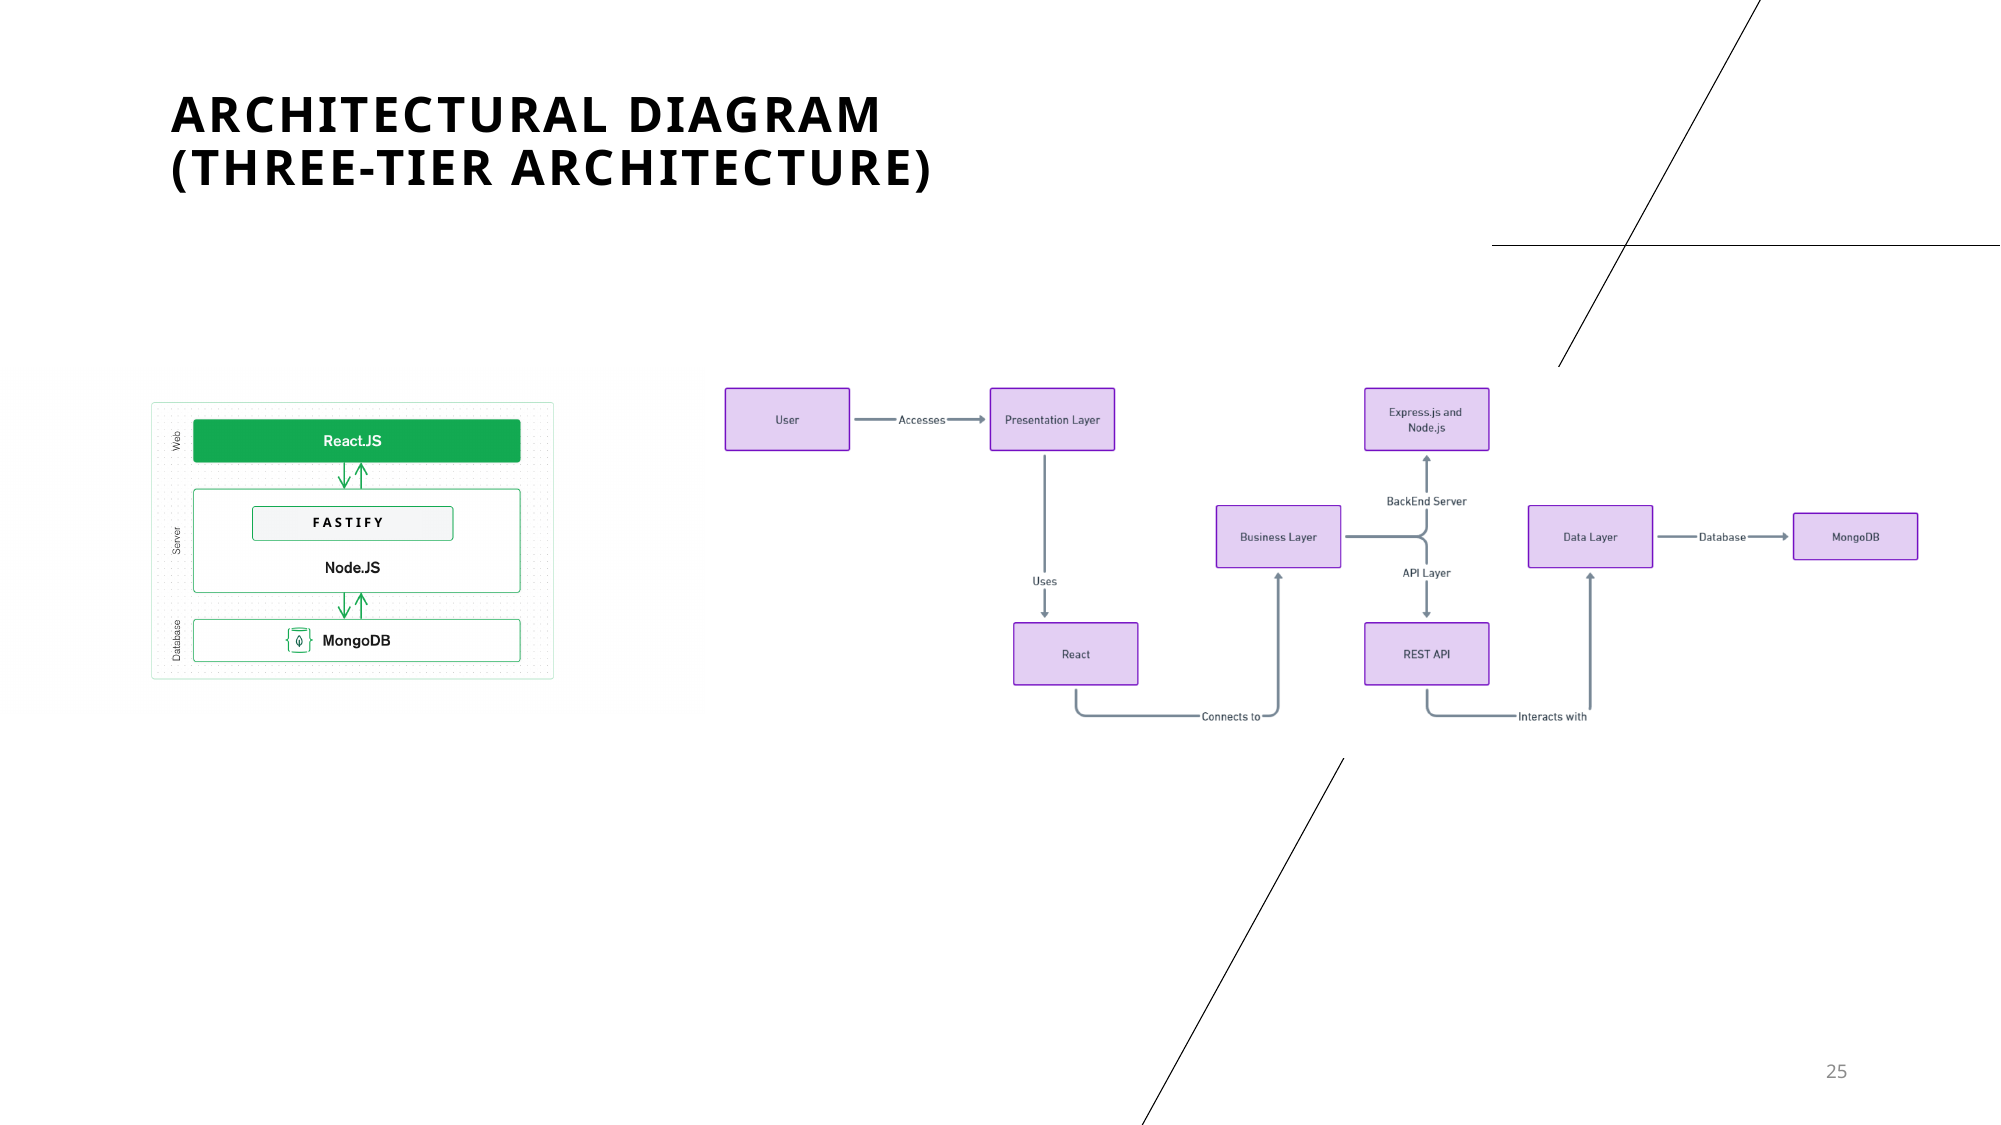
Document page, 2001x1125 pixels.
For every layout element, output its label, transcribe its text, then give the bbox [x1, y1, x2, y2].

picture [0, 367, 1939, 758]
slide_number 25 [1412, 1042, 1863, 1103]
title Architectural diagram (three-tier architecture) [156, 82, 1285, 204]
